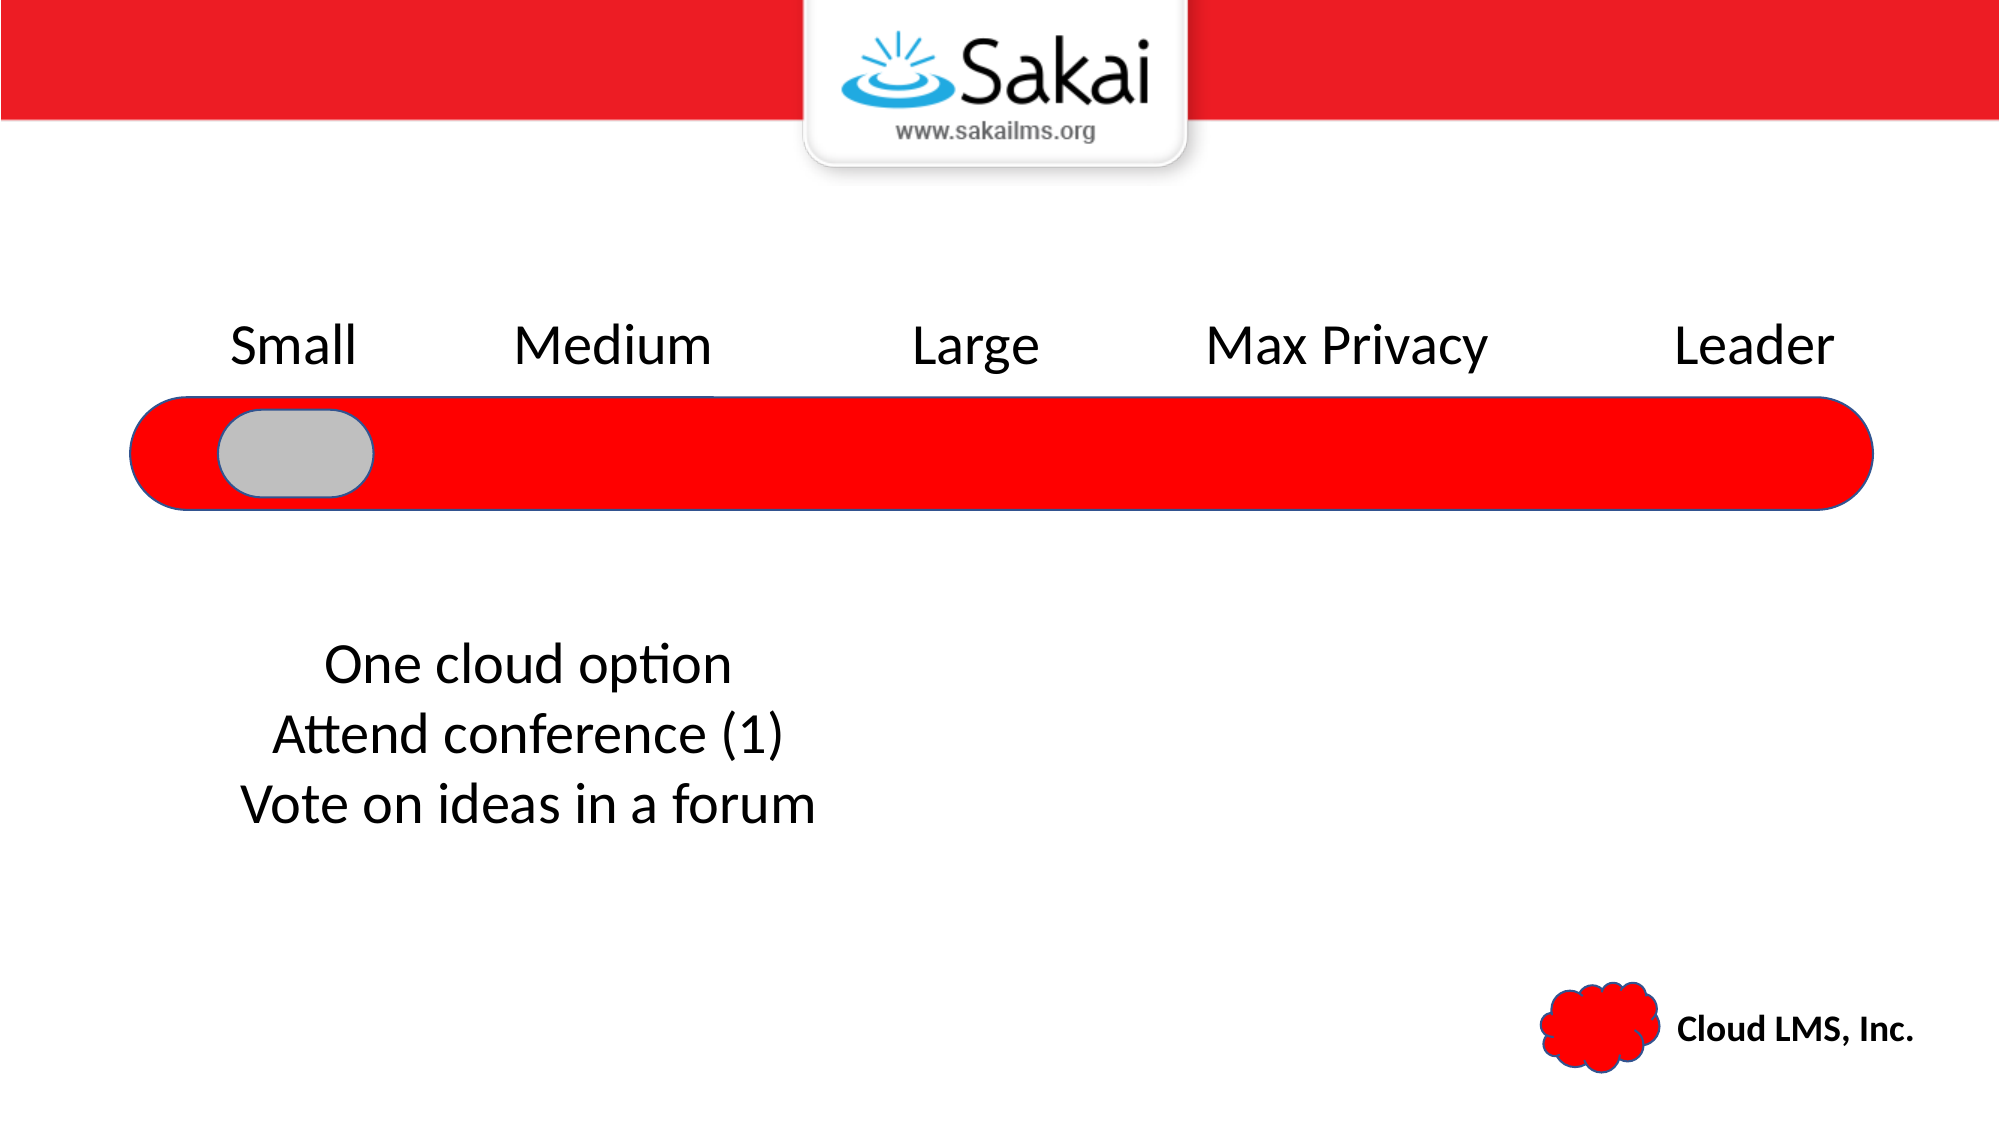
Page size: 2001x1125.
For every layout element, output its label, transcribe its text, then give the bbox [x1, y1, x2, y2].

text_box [1540, 982, 1932, 1073]
text_box [216, 408, 375, 499]
text_box One cloud option Attend conference (1) Vote on ideas in a forum [225, 617, 832, 843]
text_box Leader [1659, 299, 1851, 384]
text_box Max Privacy [1190, 299, 1505, 384]
text_box Medium [499, 299, 729, 384]
text_box Small [215, 299, 373, 384]
picture [1, 0, 1999, 187]
text_box [129, 396, 1875, 511]
text_box Large [897, 299, 1055, 384]
